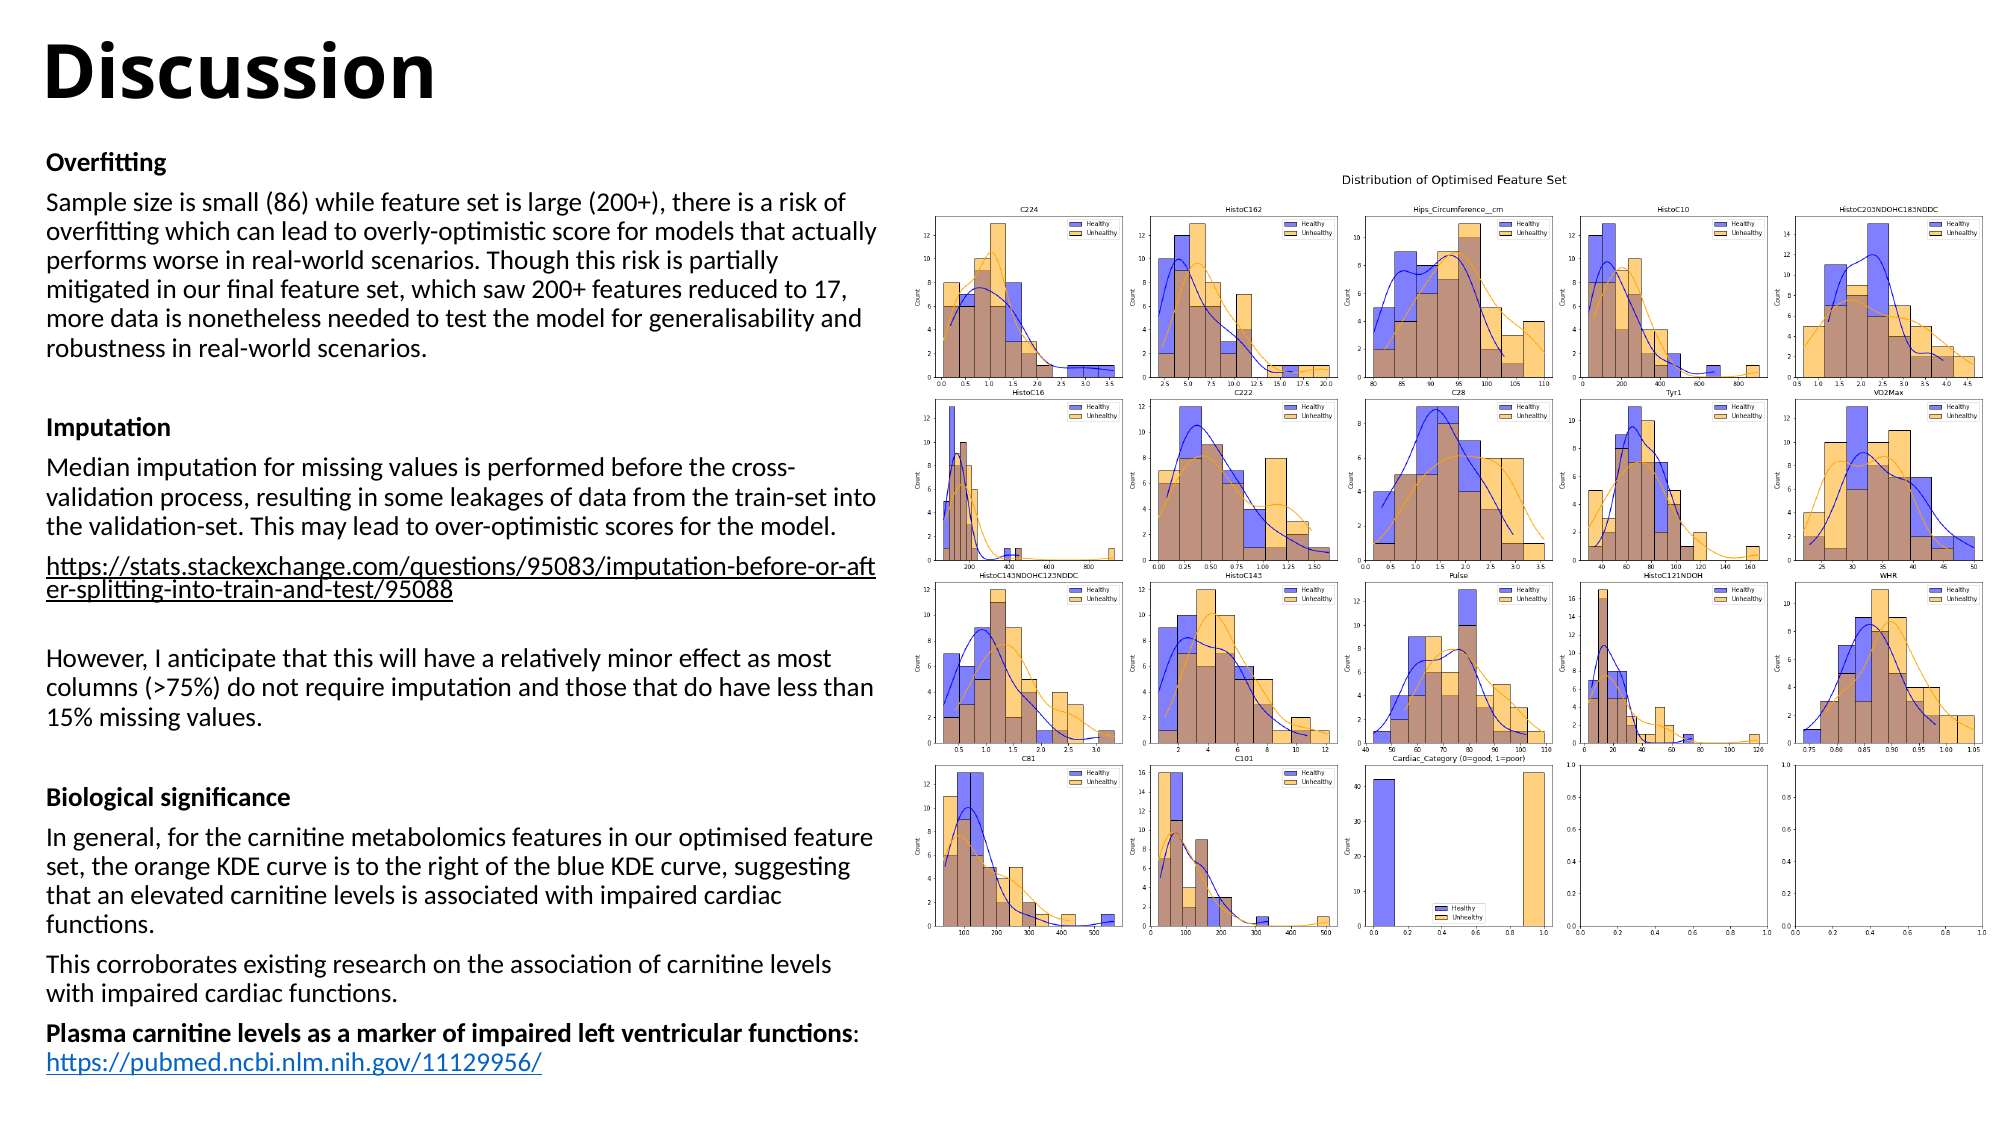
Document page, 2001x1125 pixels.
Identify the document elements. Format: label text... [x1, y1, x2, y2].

text_box [43, 775, 886, 1093]
text_box Discussion [26, 0, 903, 123]
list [912, 165, 1996, 945]
text_box Overfitting Sample size is small (86) while feature set is large (200+), there is a risk of overfitting which can lead to overly-optimistic score for models that actually performs worse in real-world scenarios. Though this risk is partially mitigated in our final feature set, which saw 200+ features reduced to 17, more data is nonetheless needed to test the model for generalisability and robustness in real-world scenarios. Imputation Median imputation for missing values is performed before the cross-validation process, resulting in some leakages of data from the train-set into the validation-set. This may lead to over-optimistic scores for the model. https://stats.stackexchange.com/questions/95083/imputation-before-or-after-splitting-into-train-and-test/95088 However, I anticipate that this will have a relatively minor effect as most columns (>75%) do not require imputation and those that do have less than 15% missing values. Biological significance In general, for the carnitine metabolomics features in our optimised feature set, the orange KDE curve is to the right of the blue KDE curve, suggesting that an elevated carnitine levels is associated with impaired cardiac functions. This corroborates existing research on the association of carnitine levels with impaired cardiac functions. Plasma carnitine levels as a marker of impaired left ventricular functions: https://pubmed.ncbi.nlm.nih.gov/11129956/ [31, 140, 898, 1093]
